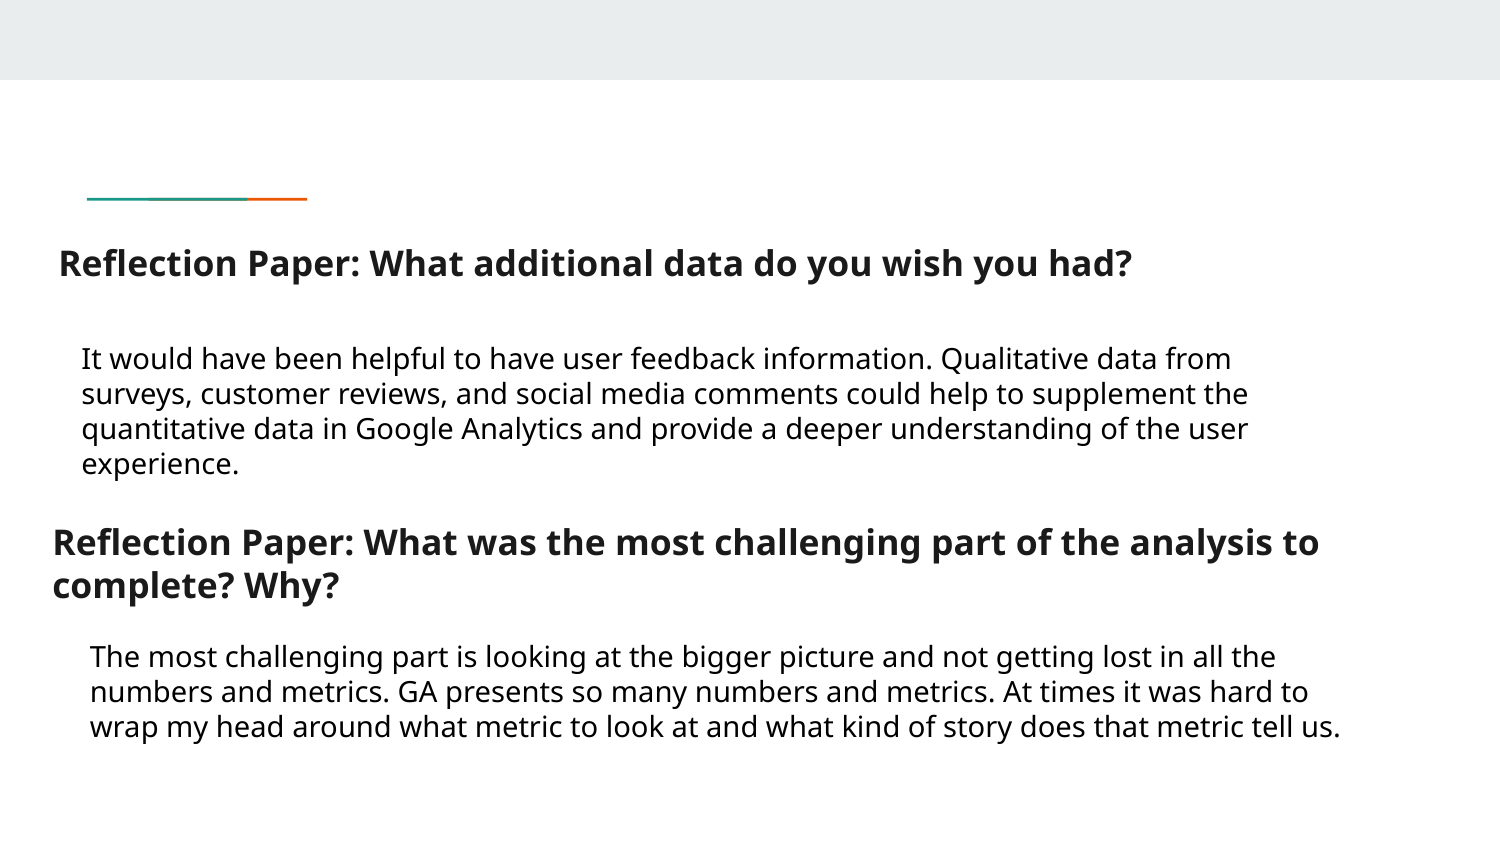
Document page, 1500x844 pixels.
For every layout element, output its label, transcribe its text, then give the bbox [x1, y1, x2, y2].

title Reflection Paper: What was the most challenging part of the analysis to complete? Why? [37, 505, 1494, 606]
text_box The most challenging part is looking at the bigger picture and not getting lost in all the numbers and metrics. GA presents so many numbers and metrics. At times it was hard to wrap my head around what metric to look at and what kind of story does that metric tell us. [74, 623, 1364, 759]
title Reflection Paper: What additional data do you wish you had? [43, 225, 1500, 326]
text_box It would have been helpful to have user feedback information. Qualitative data from surveys, customer reviews, and social media comments could help to supplement the quantitative data in Google Analytics and provide a deeper understanding of the user experience. [66, 325, 1356, 496]
